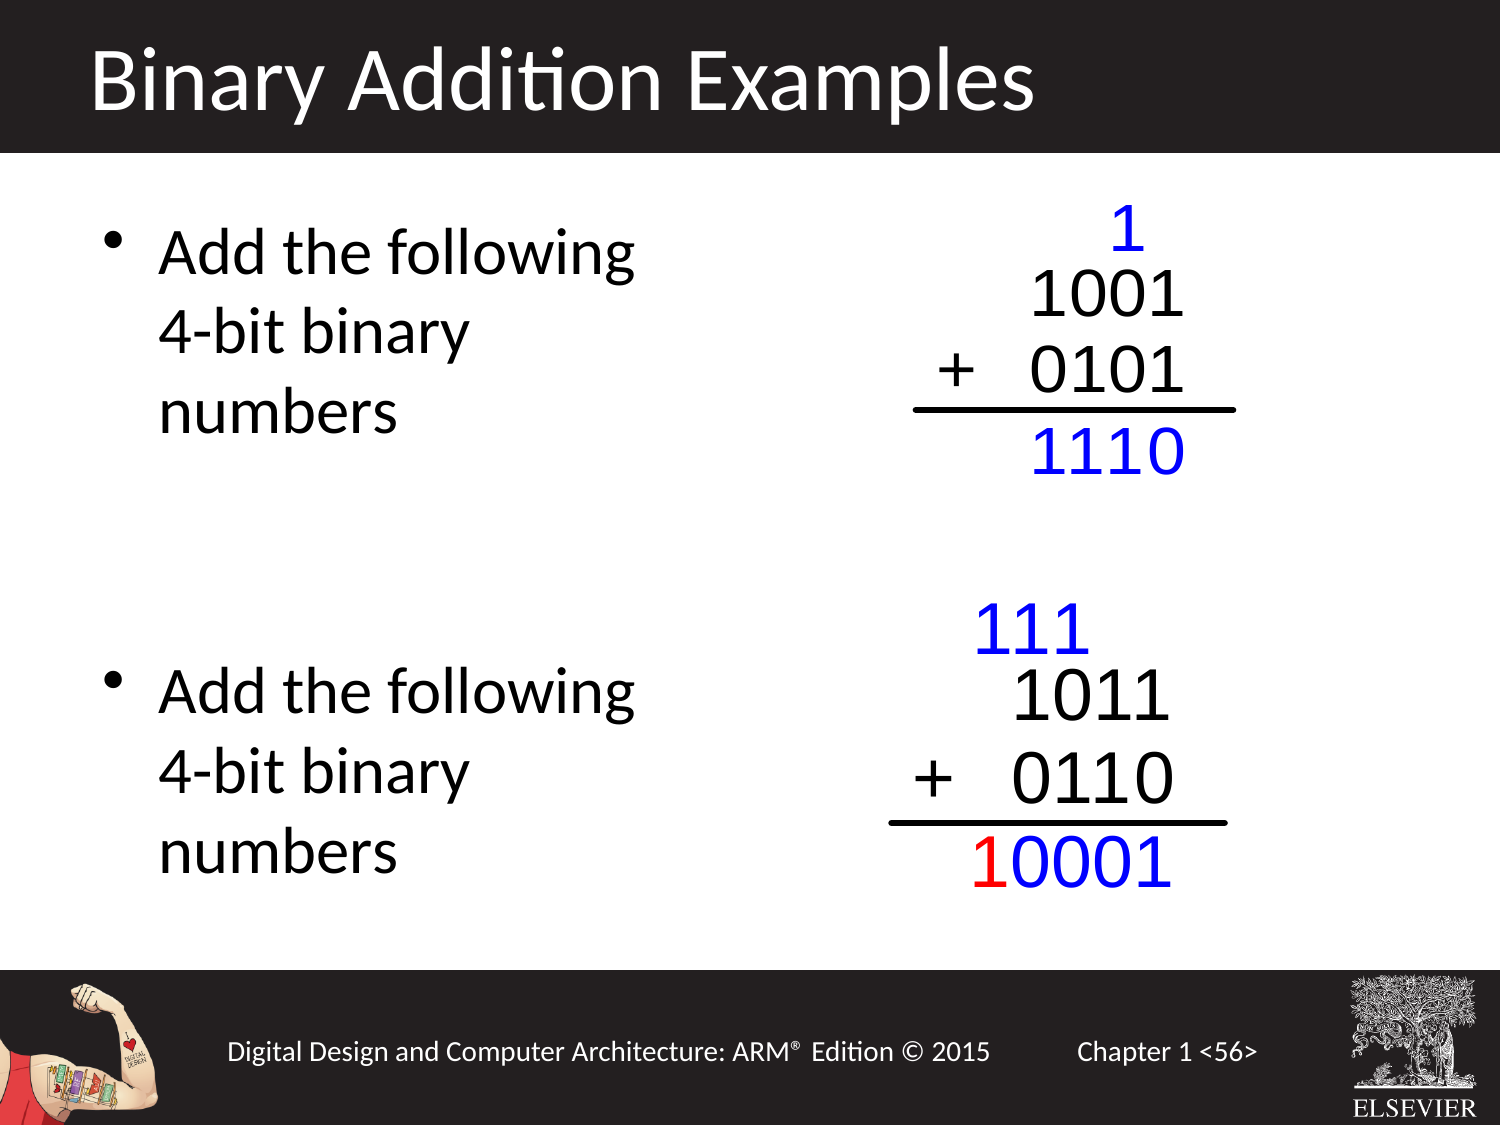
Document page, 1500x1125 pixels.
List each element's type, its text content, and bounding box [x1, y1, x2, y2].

text_box Add the following 4-bit binary numbers Add the following 4-bit binary numbers [87, 1025, 713, 1050]
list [874, 562, 1243, 938]
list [899, 167, 1251, 563]
picture [0, 979, 163, 1125]
text_box Binary Addition Examples [75, 11, 1375, 136]
picture [1350, 974, 1477, 1117]
text_box [87, 174, 1413, 1025]
